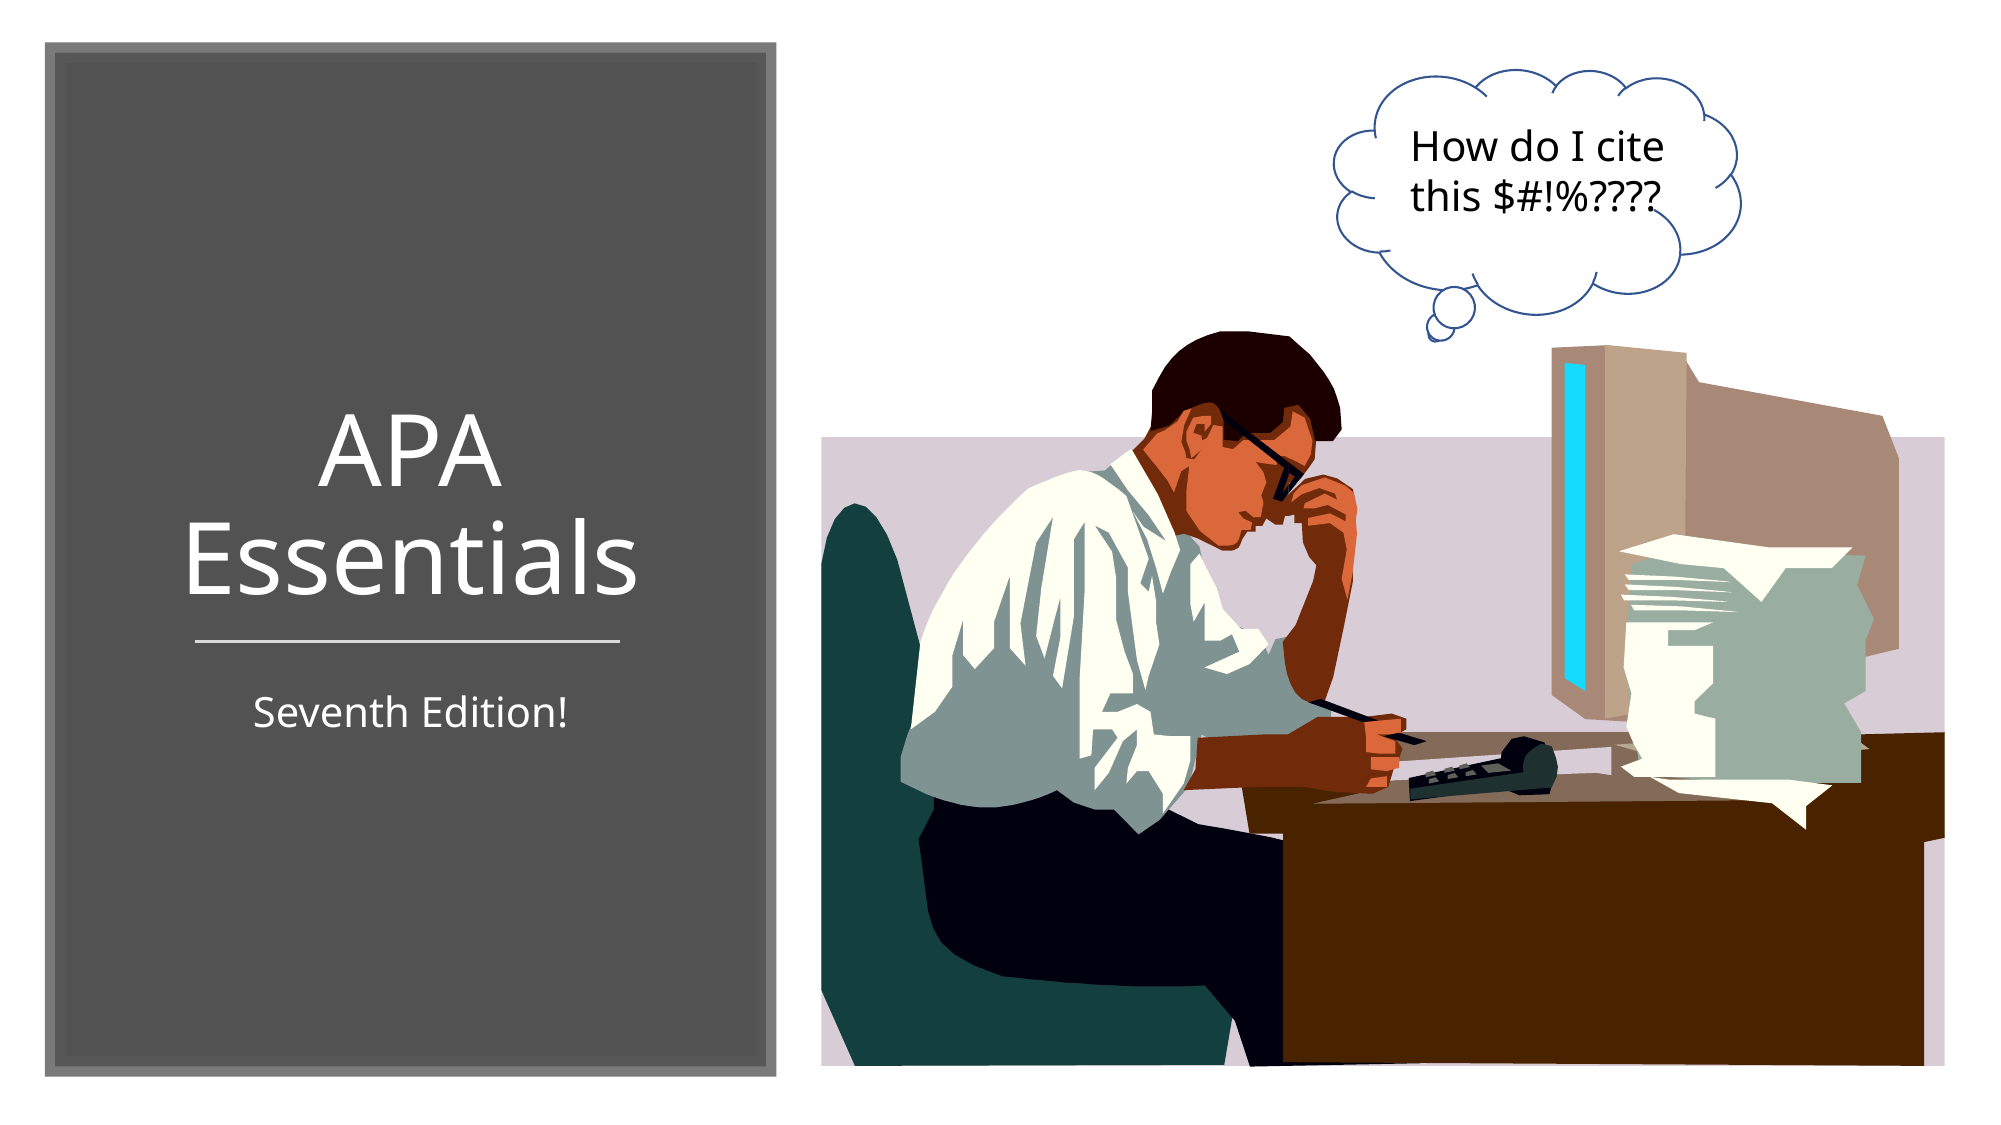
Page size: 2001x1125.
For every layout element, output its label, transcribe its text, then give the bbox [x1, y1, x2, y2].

text_box [1332, 68, 1742, 331]
title APA Essentials [110, 149, 711, 624]
subtitle Seventh Edition! [110, 684, 711, 935]
picture [821, 331, 1945, 1067]
text_box [54, 52, 767, 1067]
text_box How do I cite this $#!%???? [1395, 112, 1720, 227]
